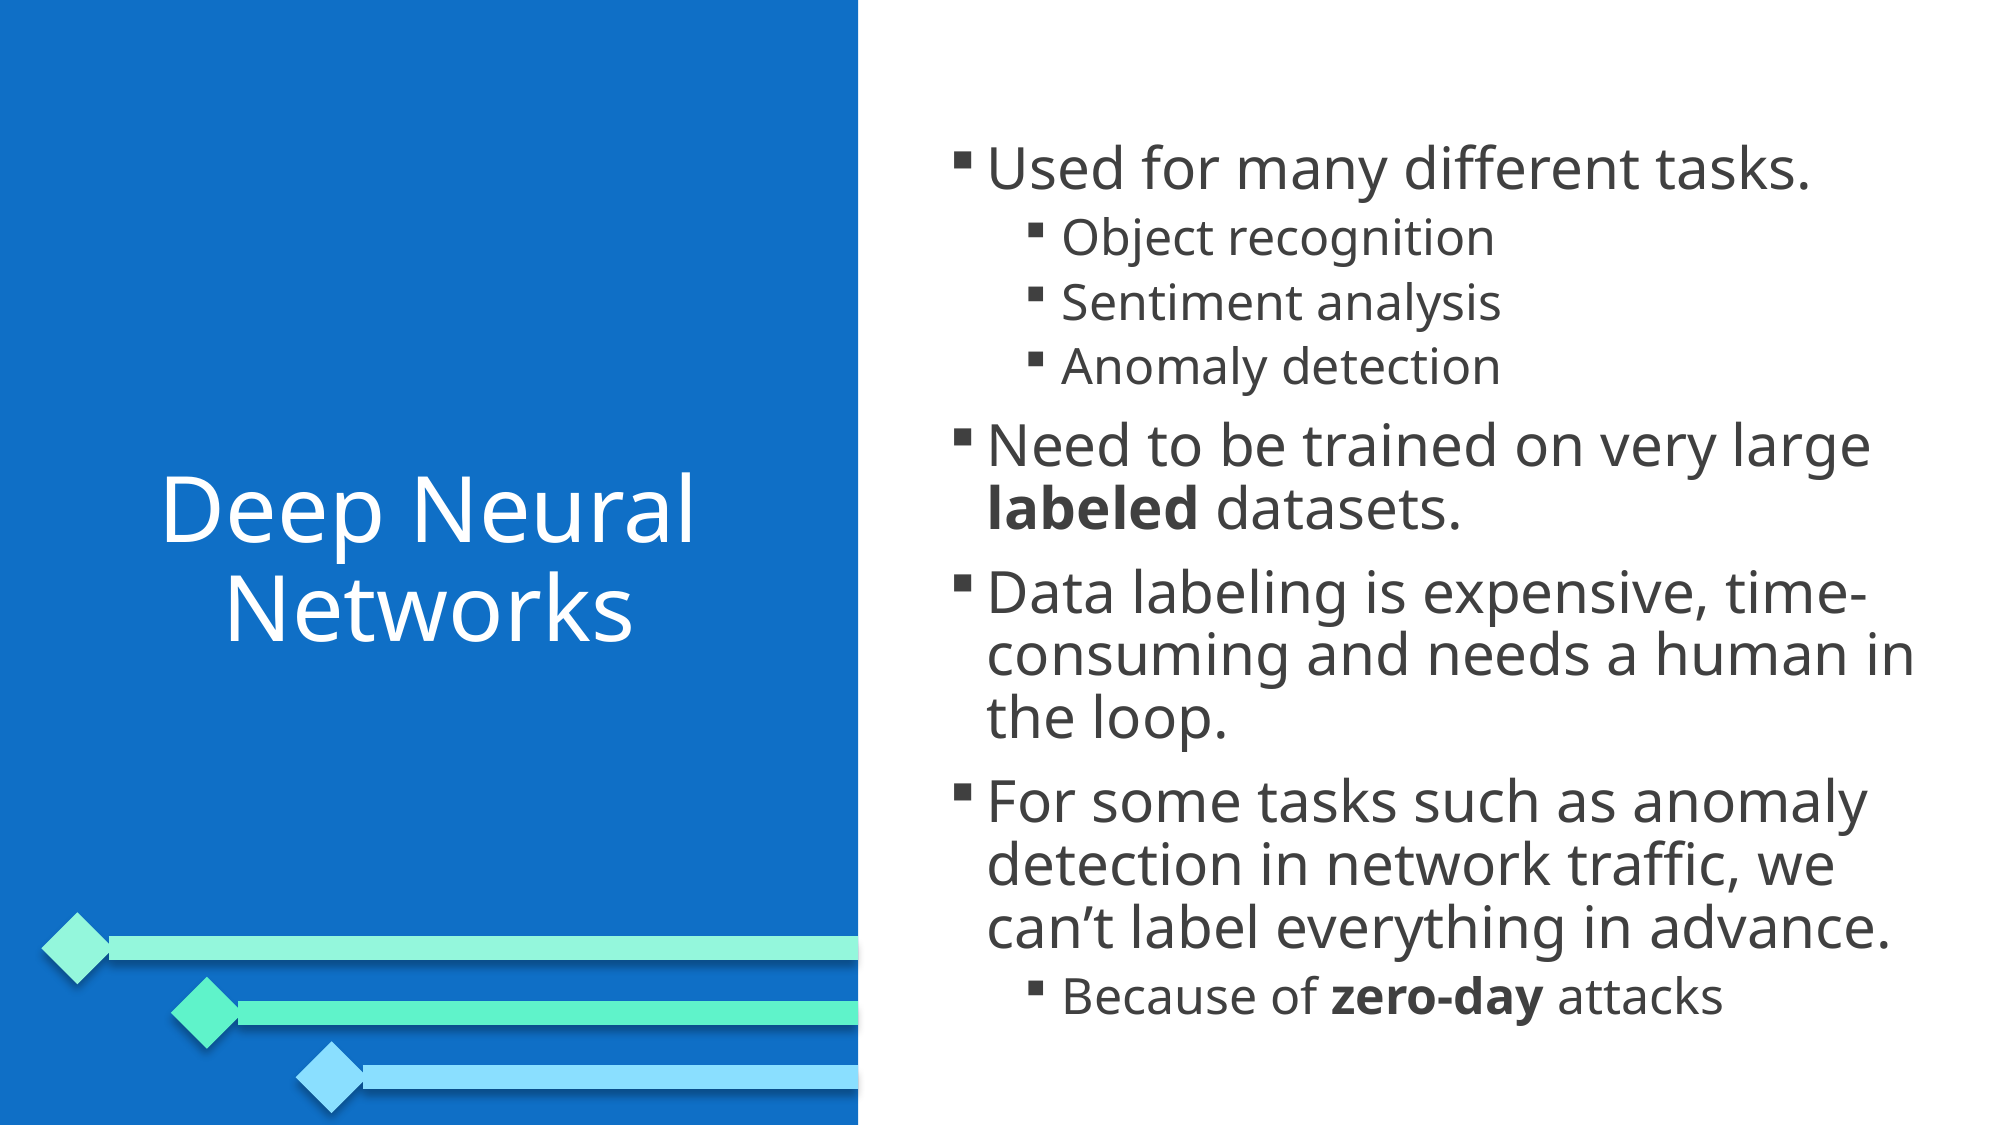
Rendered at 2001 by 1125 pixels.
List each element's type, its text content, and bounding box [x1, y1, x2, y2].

list Used for many different tasks. Object recognition Sentiment analysis Anomaly detection Need to be trained on very large labeled datasets. Data labeling is expensive, time-consuming and needs a human in the loop. For some tasks such as anomaly detection in network traffic, we can’t label everything in advance. Because of zero-day attacks [934, 131, 1938, 1054]
title Deep Neural Networks [130, 453, 728, 672]
